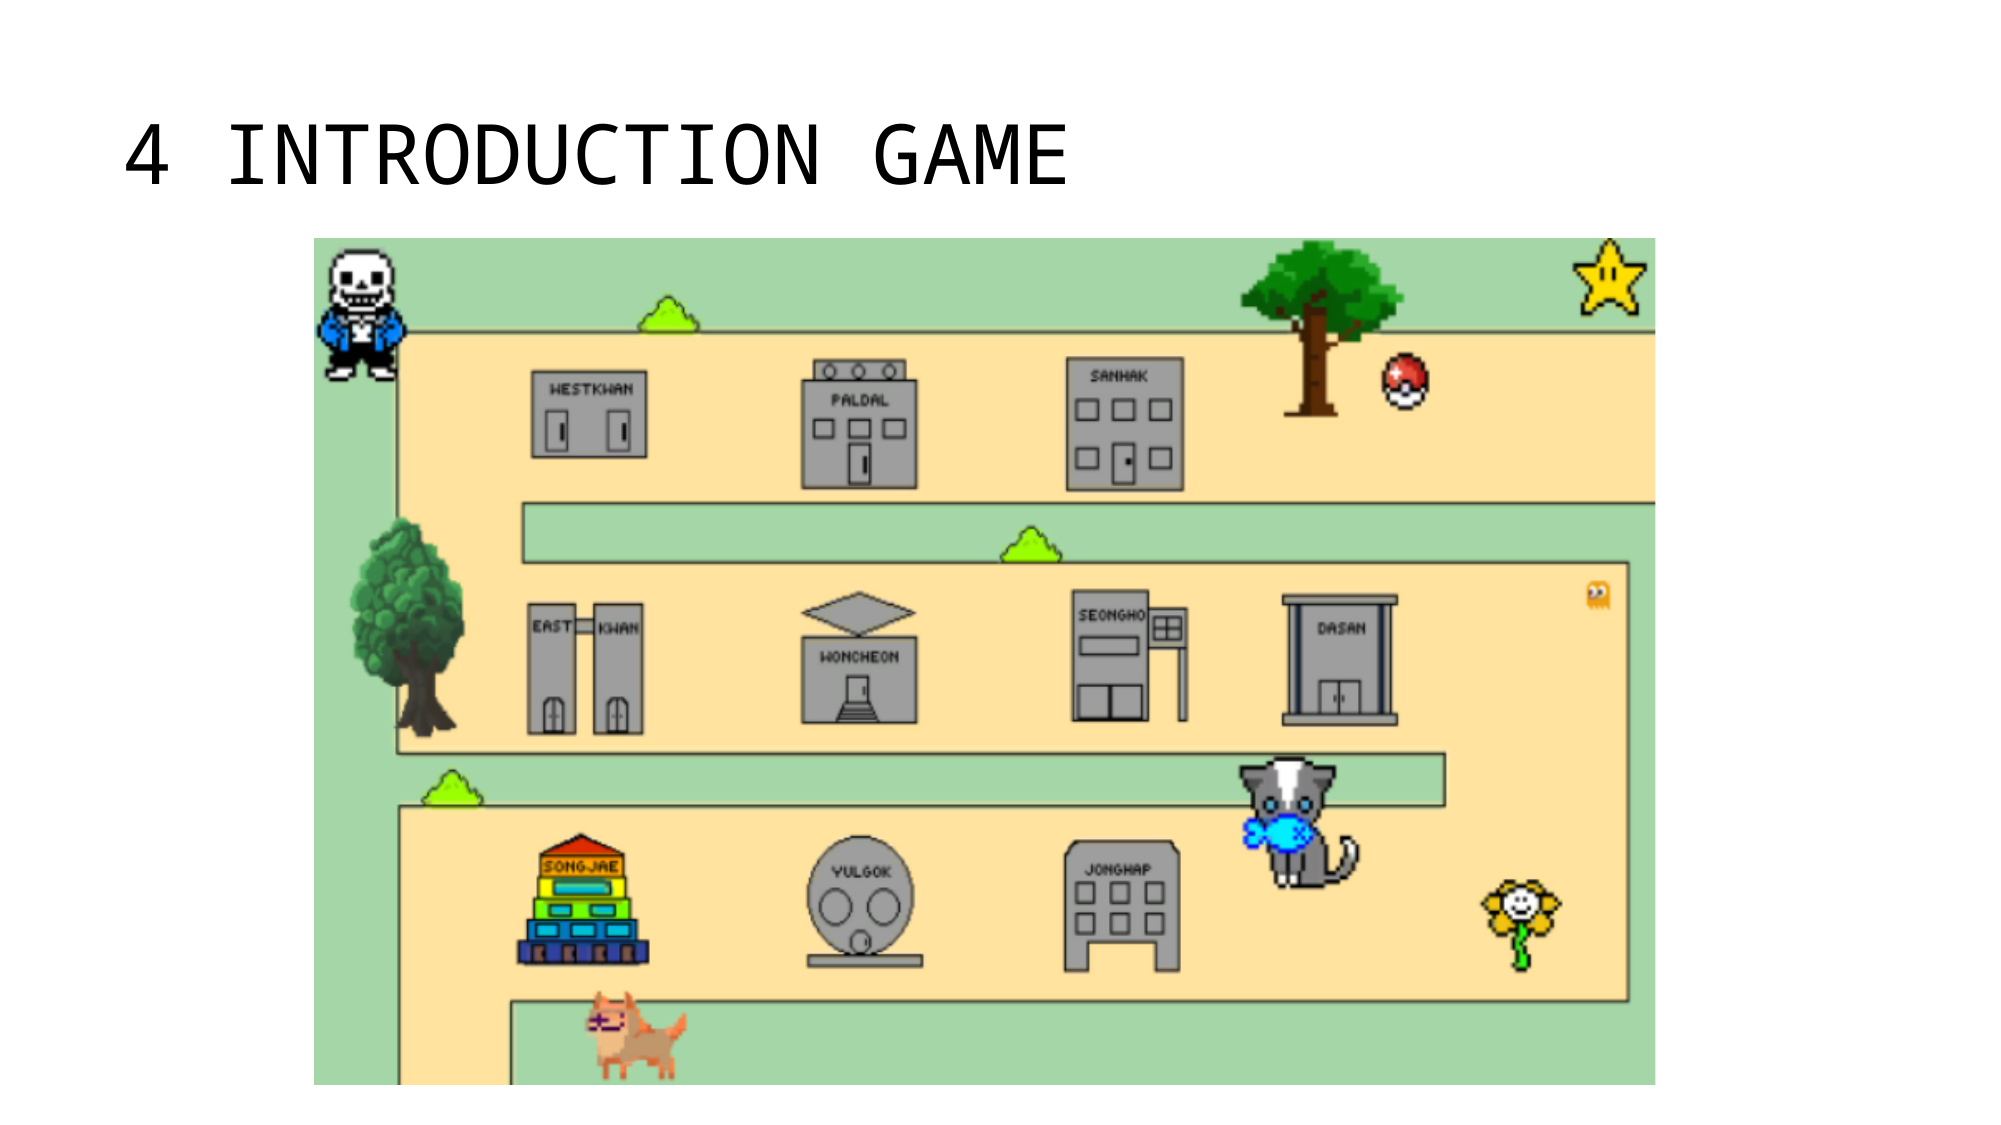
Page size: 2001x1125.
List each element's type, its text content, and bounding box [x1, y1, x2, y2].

picture [314, 238, 1656, 1085]
text_box 4 INTRODUCTION GAME [107, 93, 1979, 209]
